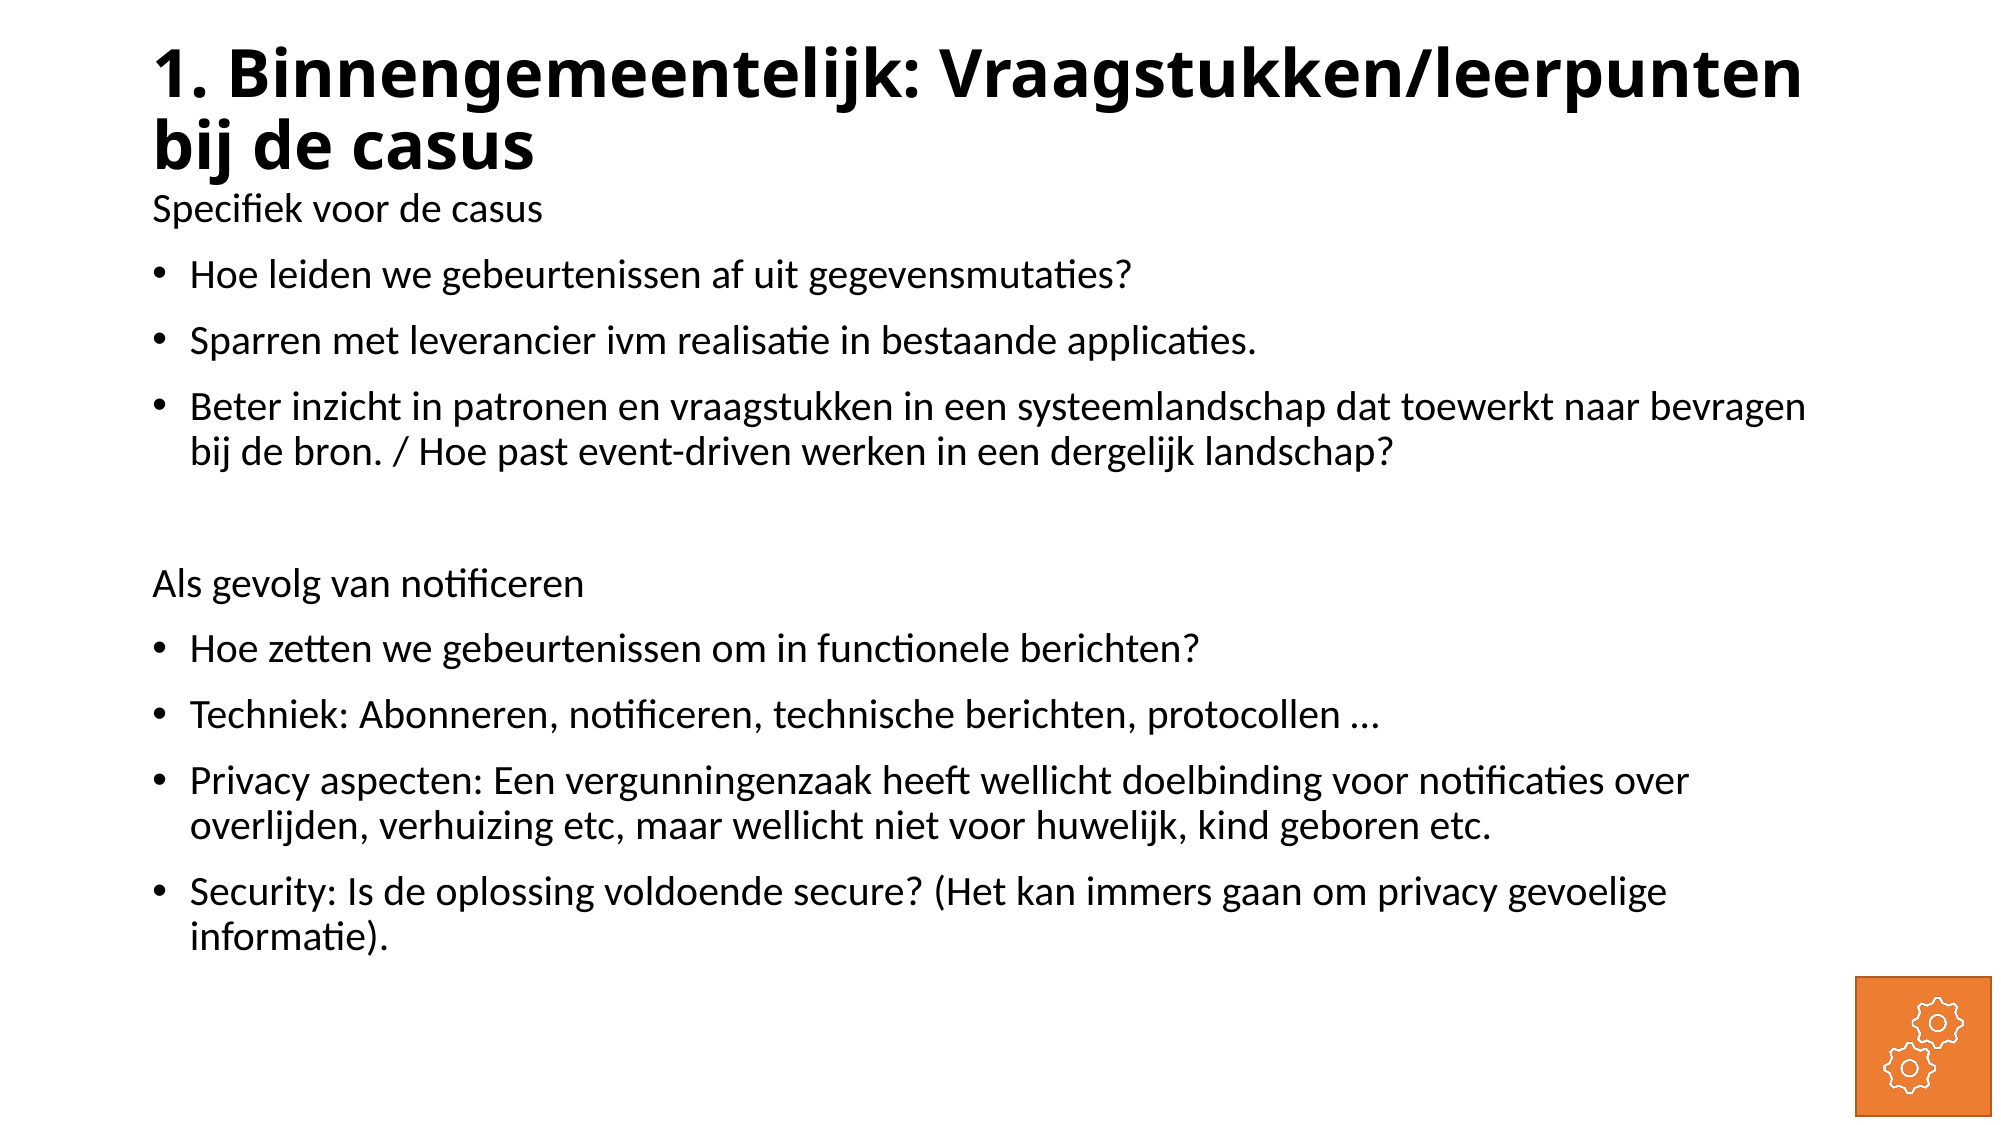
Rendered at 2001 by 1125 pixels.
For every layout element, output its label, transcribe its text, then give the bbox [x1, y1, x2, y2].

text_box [1855, 977, 1992, 1116]
title 1. Binnengemeentelijk: Vraagstukken/leerpunten bij de casus [137, 59, 1863, 164]
list Specifiek voor de casus Hoe leiden we gebeurtenissen af uit gegevensmutaties? Sparren met leverancier ivm realisatie in bestaande applicaties. Beter inzicht in patronen en vraagstukken in een systeemlandschap dat toewerkt naar bevragen bij de bron. / Hoe past event-driven werken in een dergelijk landschap? Als gevolg van notificeren Hoe zetten we gebeurtenissen om in functionele berichten? Techniek: Abonneren, notificeren, technische berichten, protocollen … Privacy aspecten: Een vergunningenzaak heeft wellicht doelbinding voor notificaties over overlijden, verhuizing etc, maar wellicht niet voor huwelijk, kind geboren etc. Security: Is de oplossing voldoende secure? (Het kan immers gaan om privacy gevoelige informatie). [137, 178, 1863, 1014]
